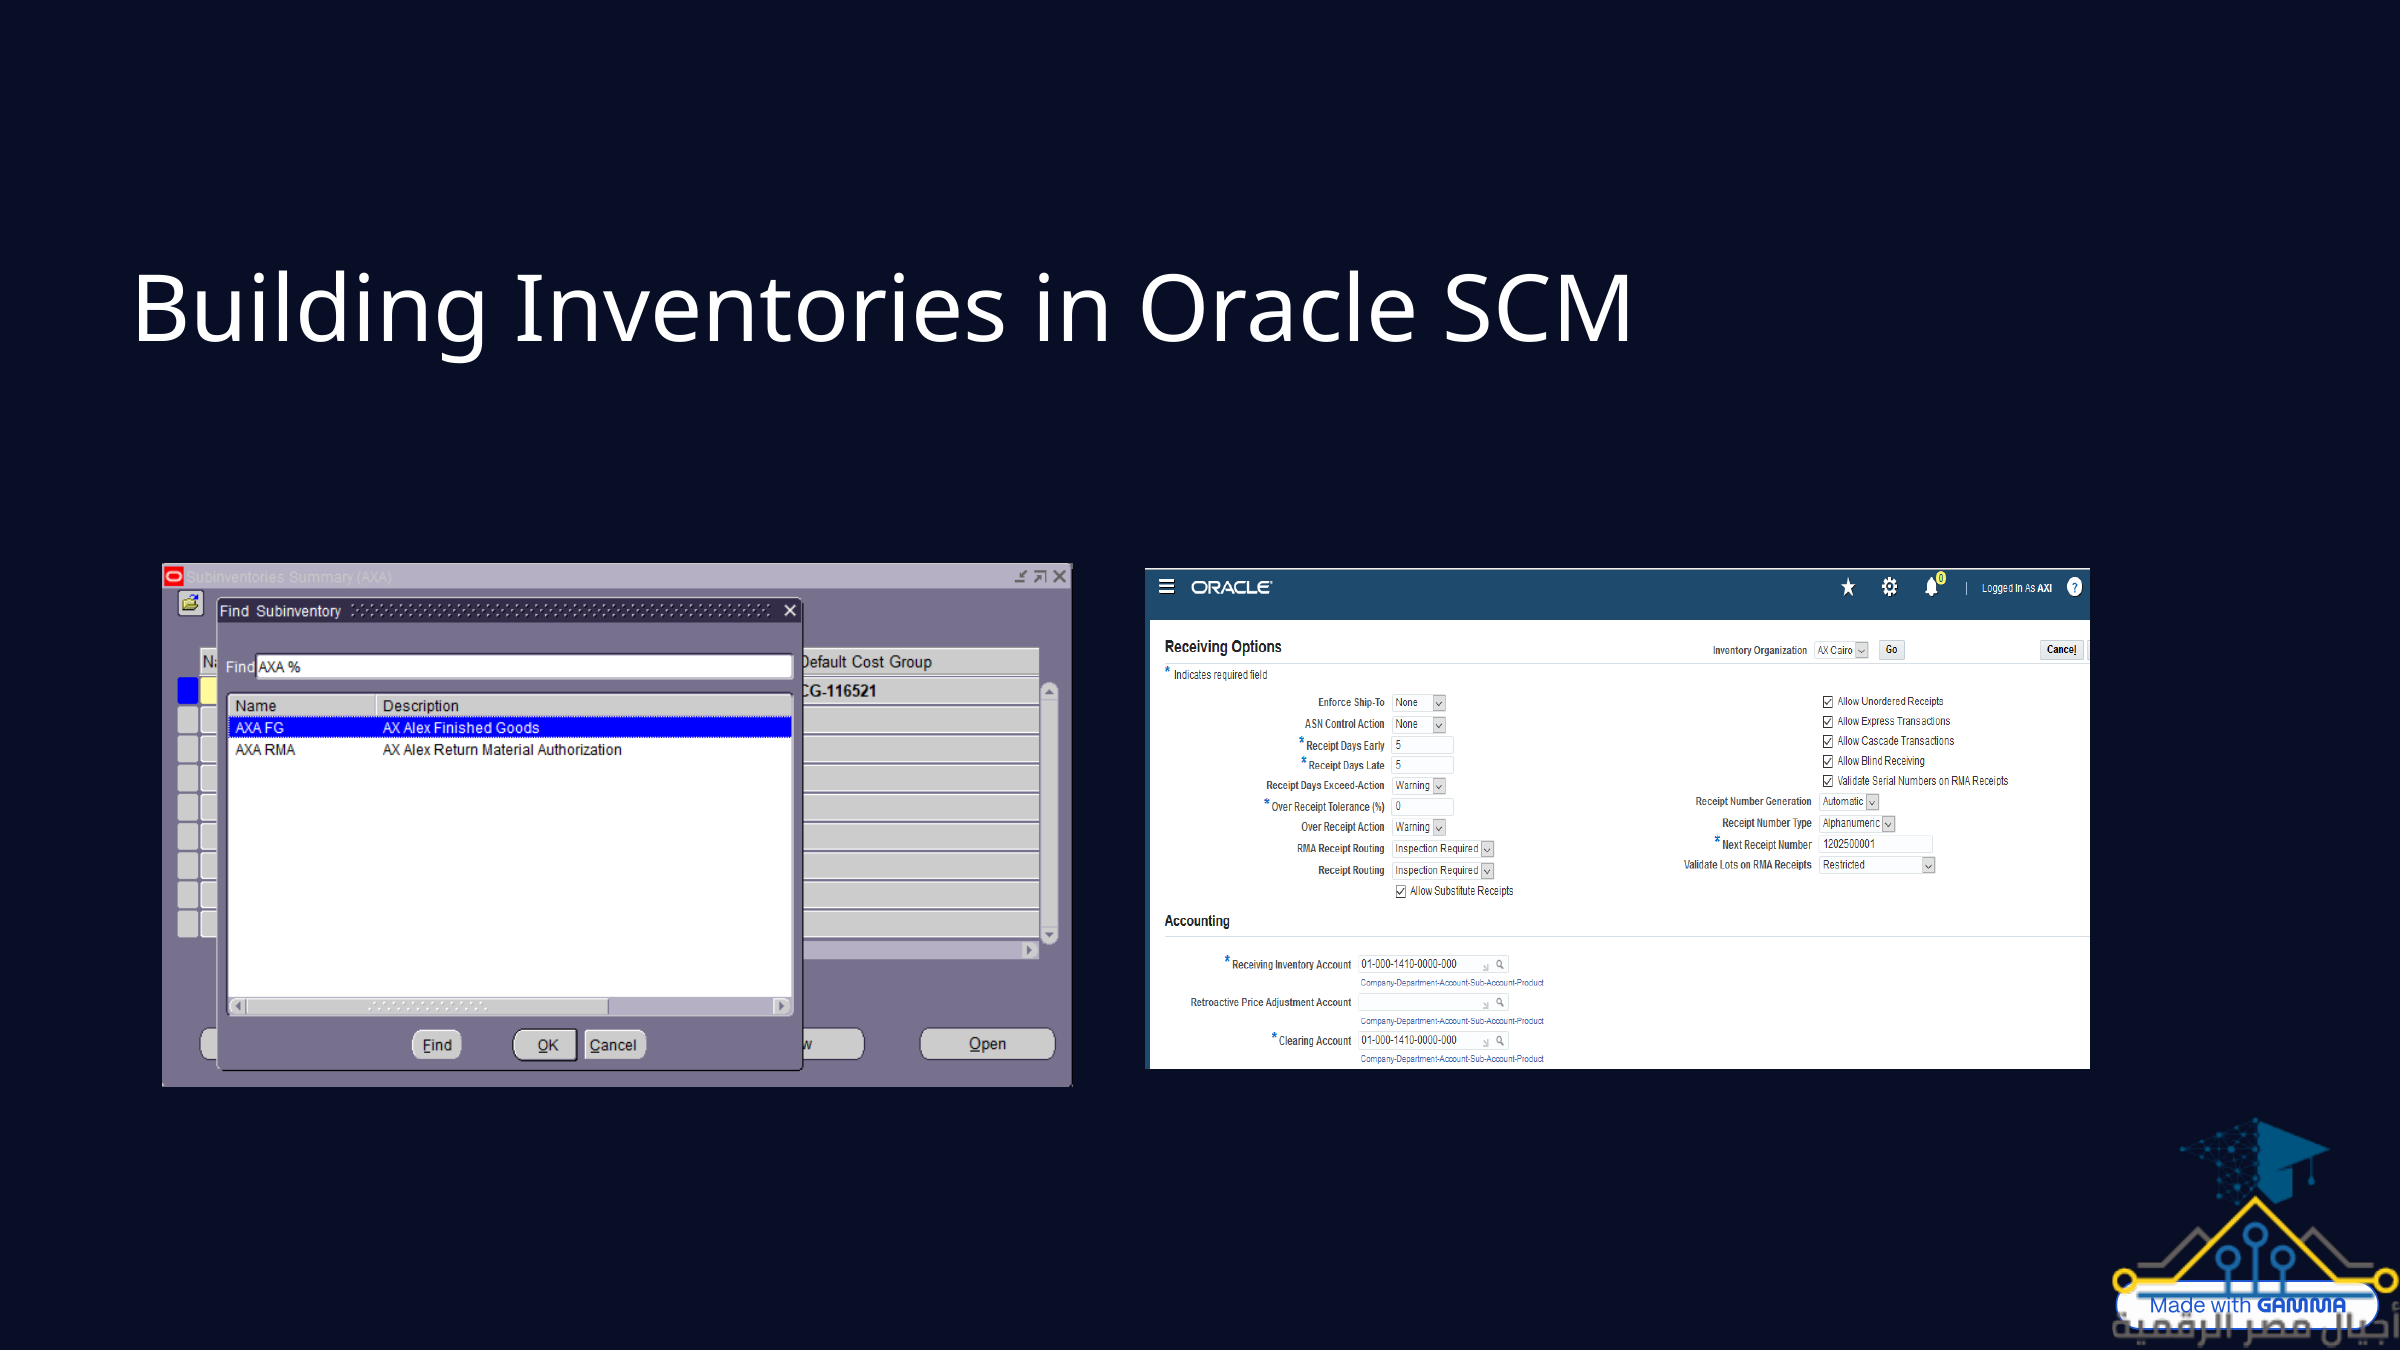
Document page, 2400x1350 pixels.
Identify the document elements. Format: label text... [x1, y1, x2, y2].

picture [162, 563, 1073, 1087]
picture [1145, 568, 2090, 1069]
text_box Building Inventories in Oracle SCM [130, 244, 1686, 362]
picture [2106, 1116, 2400, 1349]
